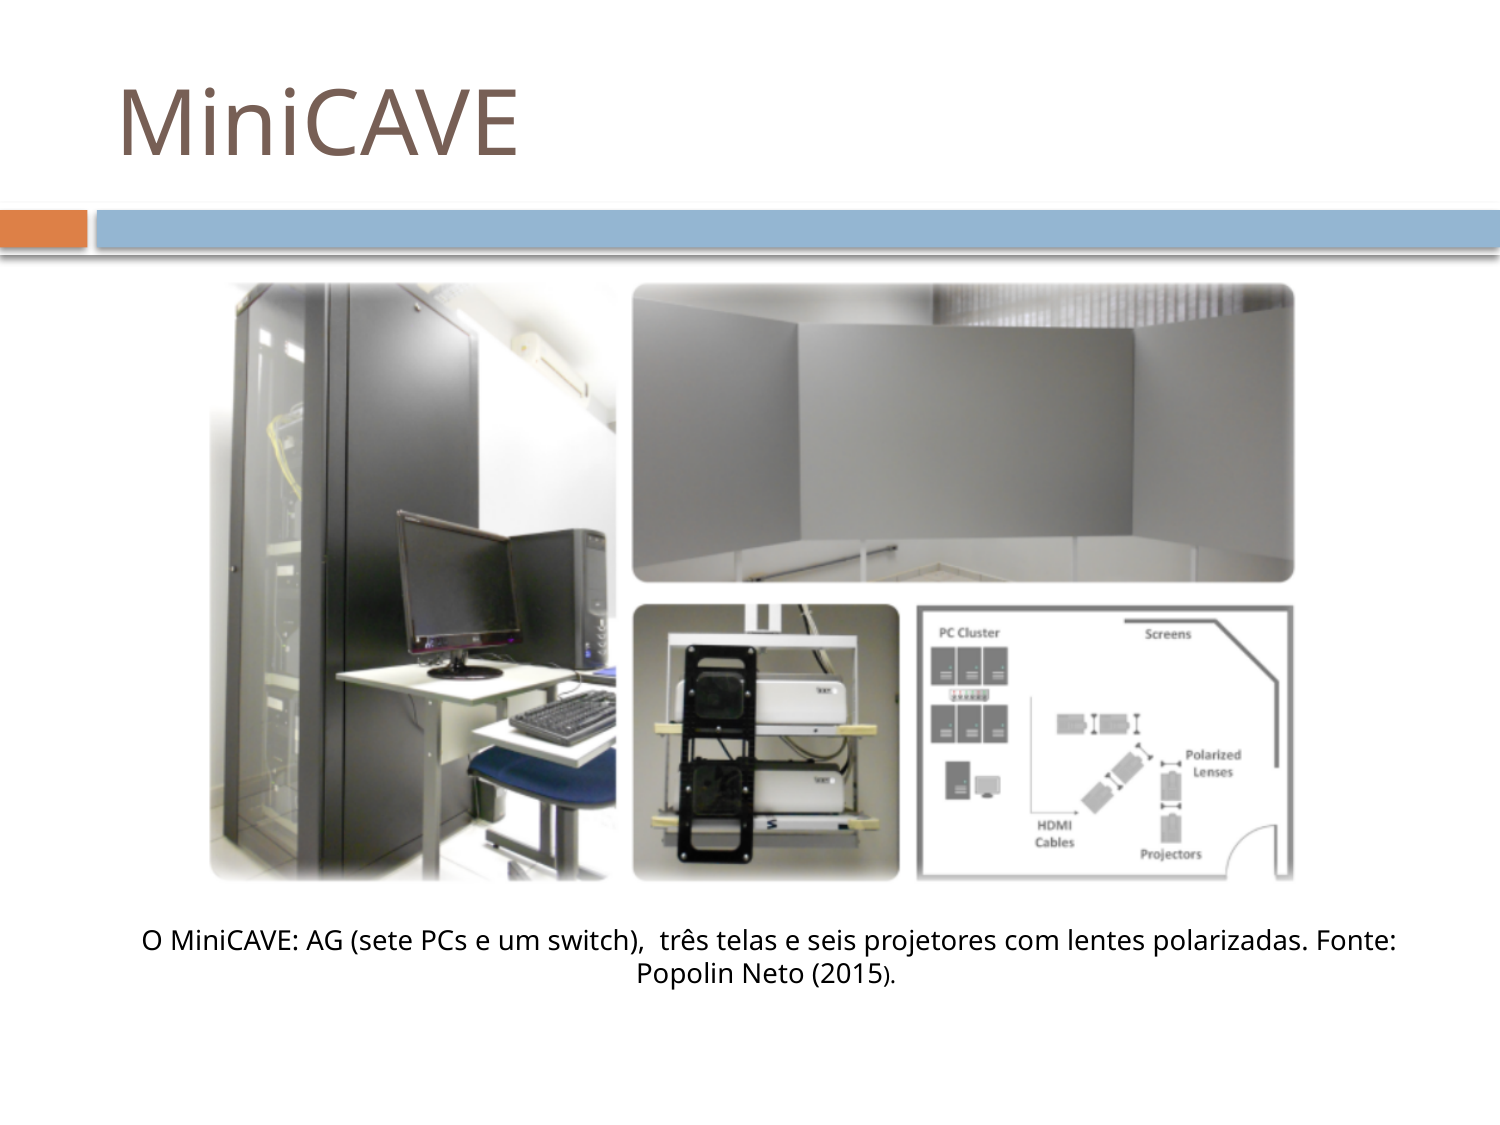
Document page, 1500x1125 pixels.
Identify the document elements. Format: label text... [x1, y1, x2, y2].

list O MiniCAVE: AG (sete PCs e um switch), três telas e seis projetores com lentes polarizadas. Fonte: Popolin Neto (2015). [100, 262, 1438, 1000]
picture [182, 266, 1318, 895]
title MiniCAVE [100, 37, 1438, 200]
